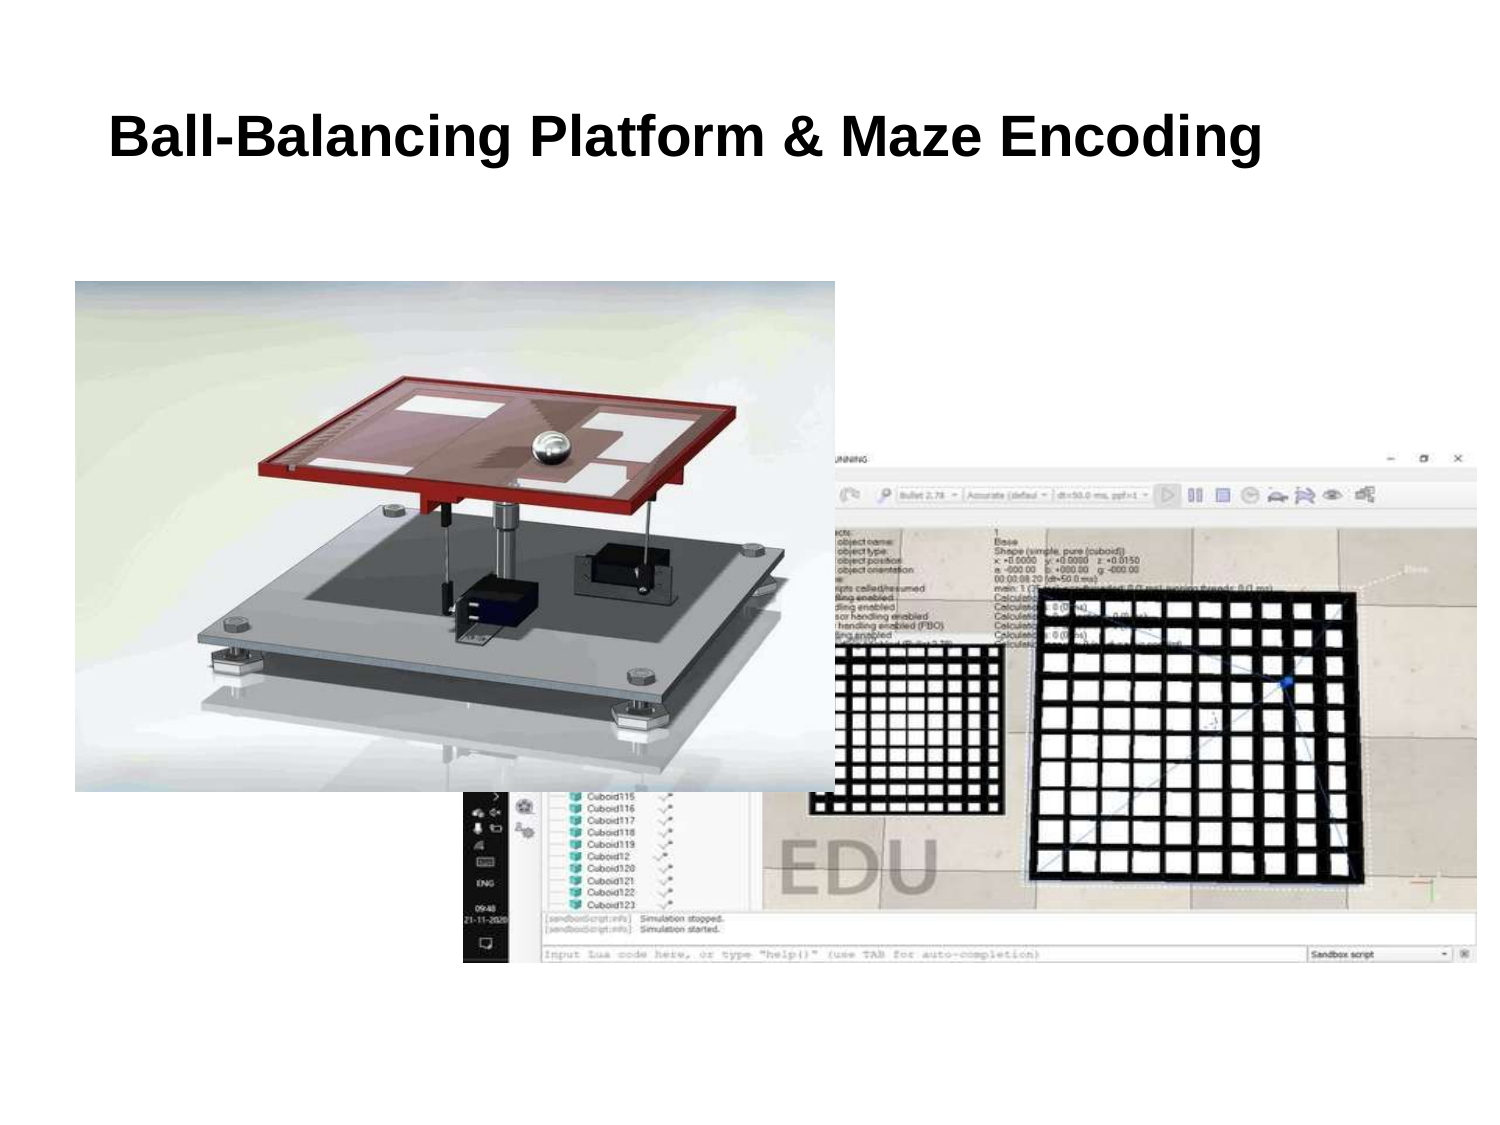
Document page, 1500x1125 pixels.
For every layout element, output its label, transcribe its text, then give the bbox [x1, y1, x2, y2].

text_box Ball-Balancing Platform & Maze Encoding [93, 83, 1367, 184]
picture [75, 281, 1477, 963]
